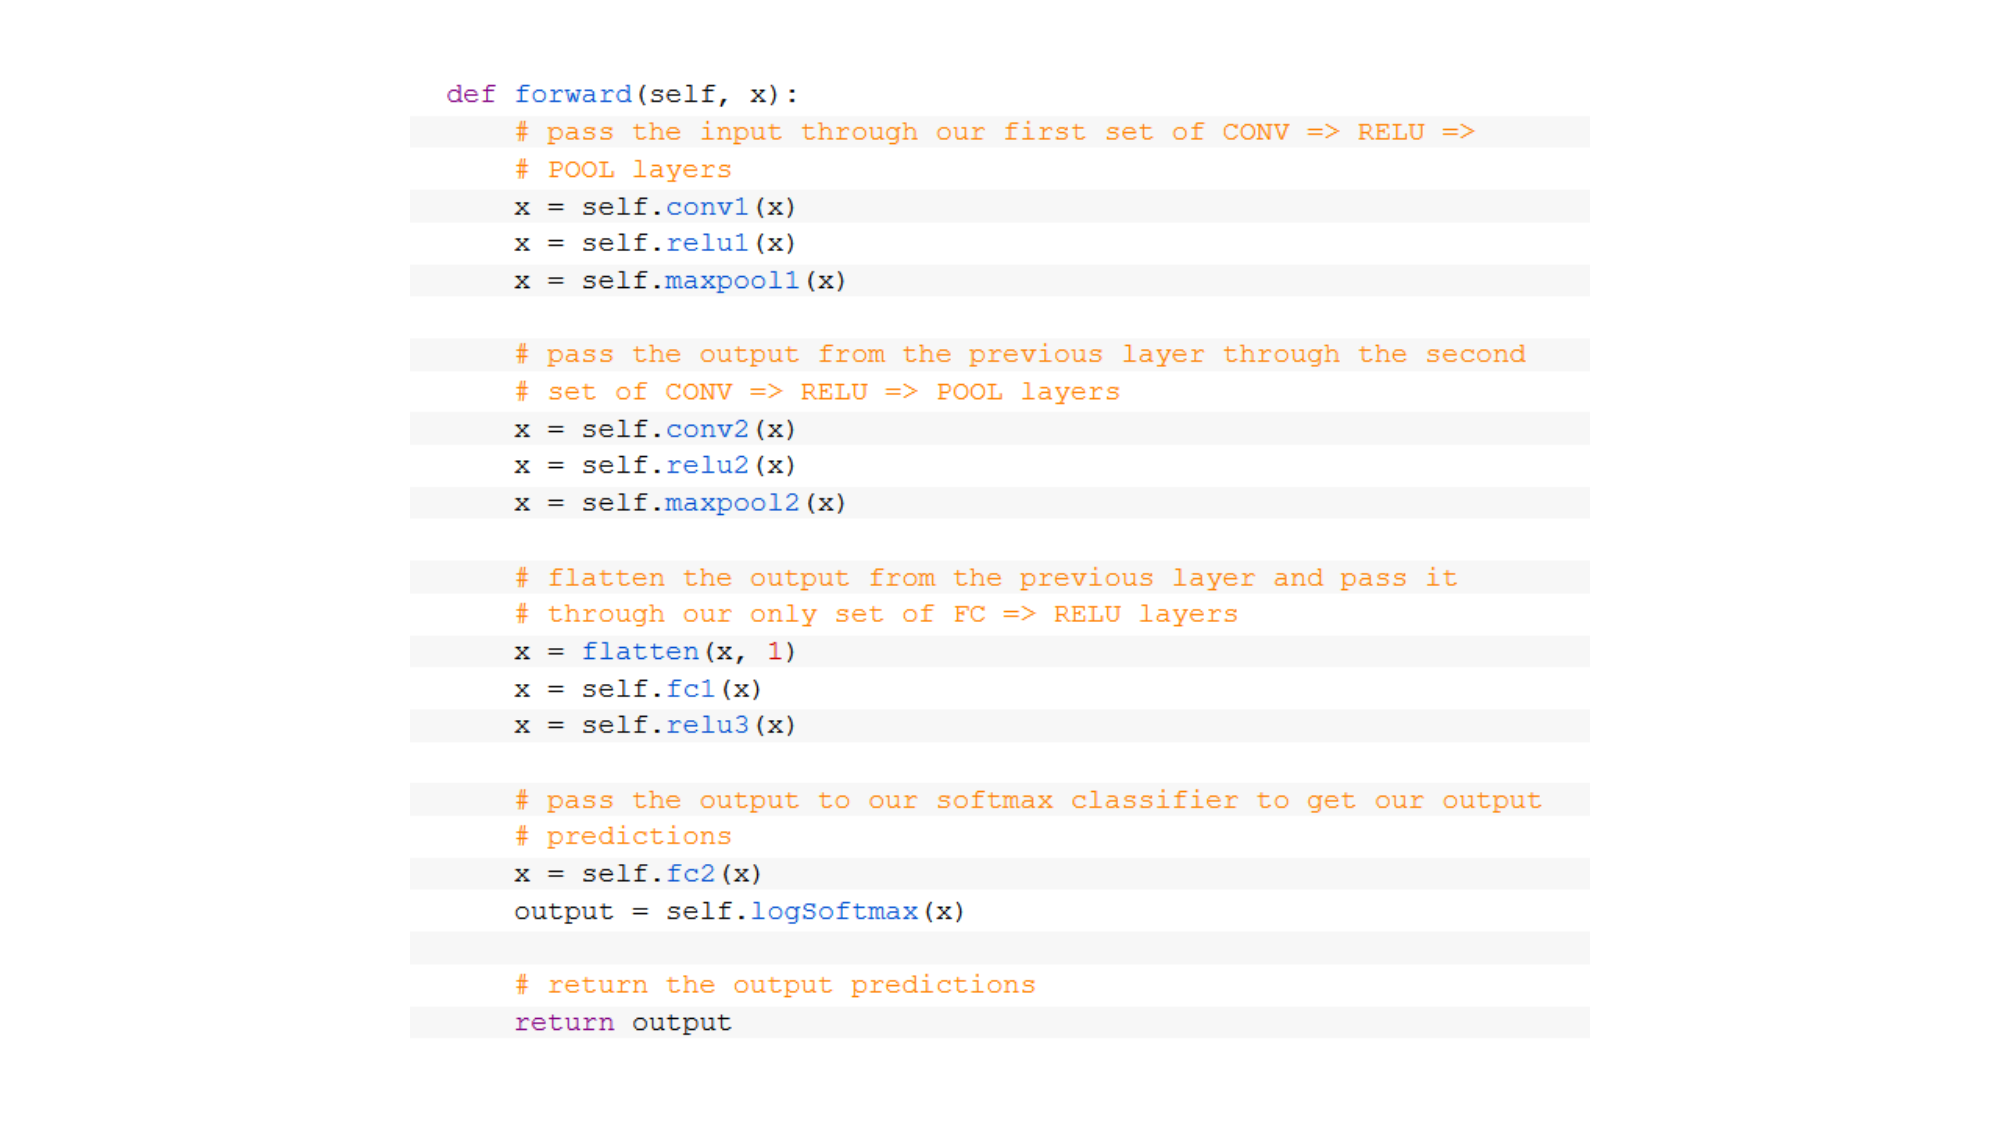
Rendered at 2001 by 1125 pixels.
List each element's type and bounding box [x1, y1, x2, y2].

picture [410, 82, 1590, 1043]
